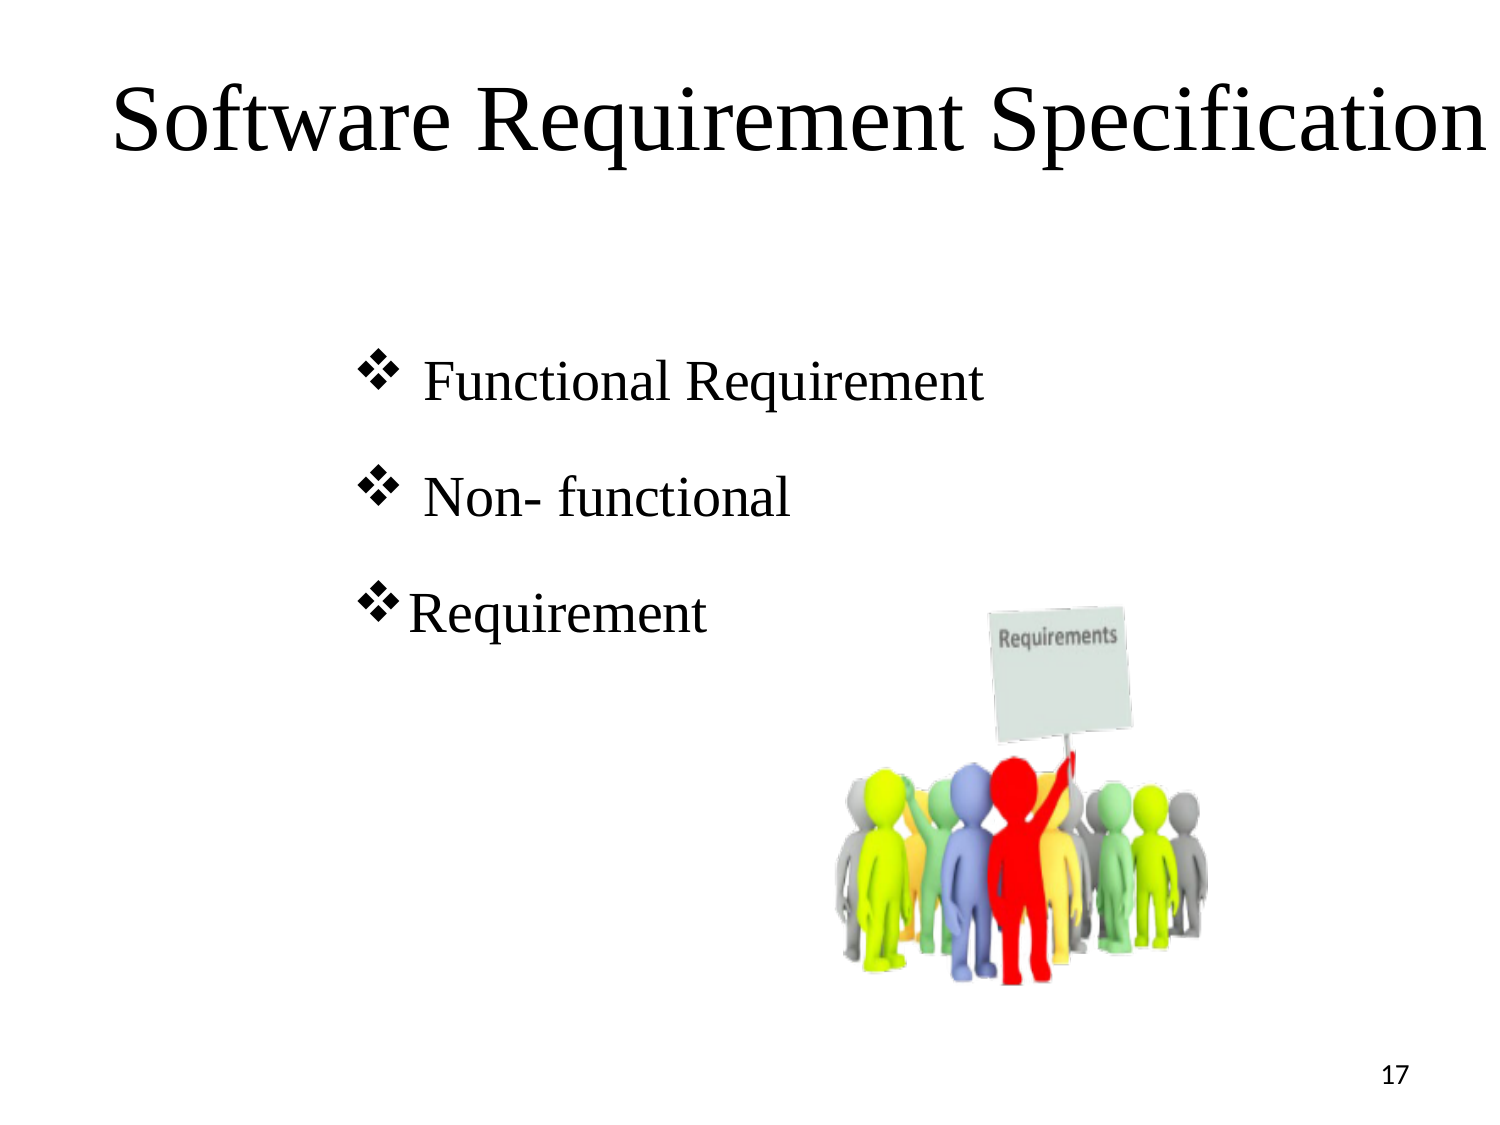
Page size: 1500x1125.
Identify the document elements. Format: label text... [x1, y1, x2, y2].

slide_number 17 [1074, 1042, 1425, 1103]
picture [799, 537, 1252, 1065]
title Software Requirement Specification [87, 0, 1500, 225]
list Functional Requirement Non- functional Requirement [337, 299, 1044, 729]
